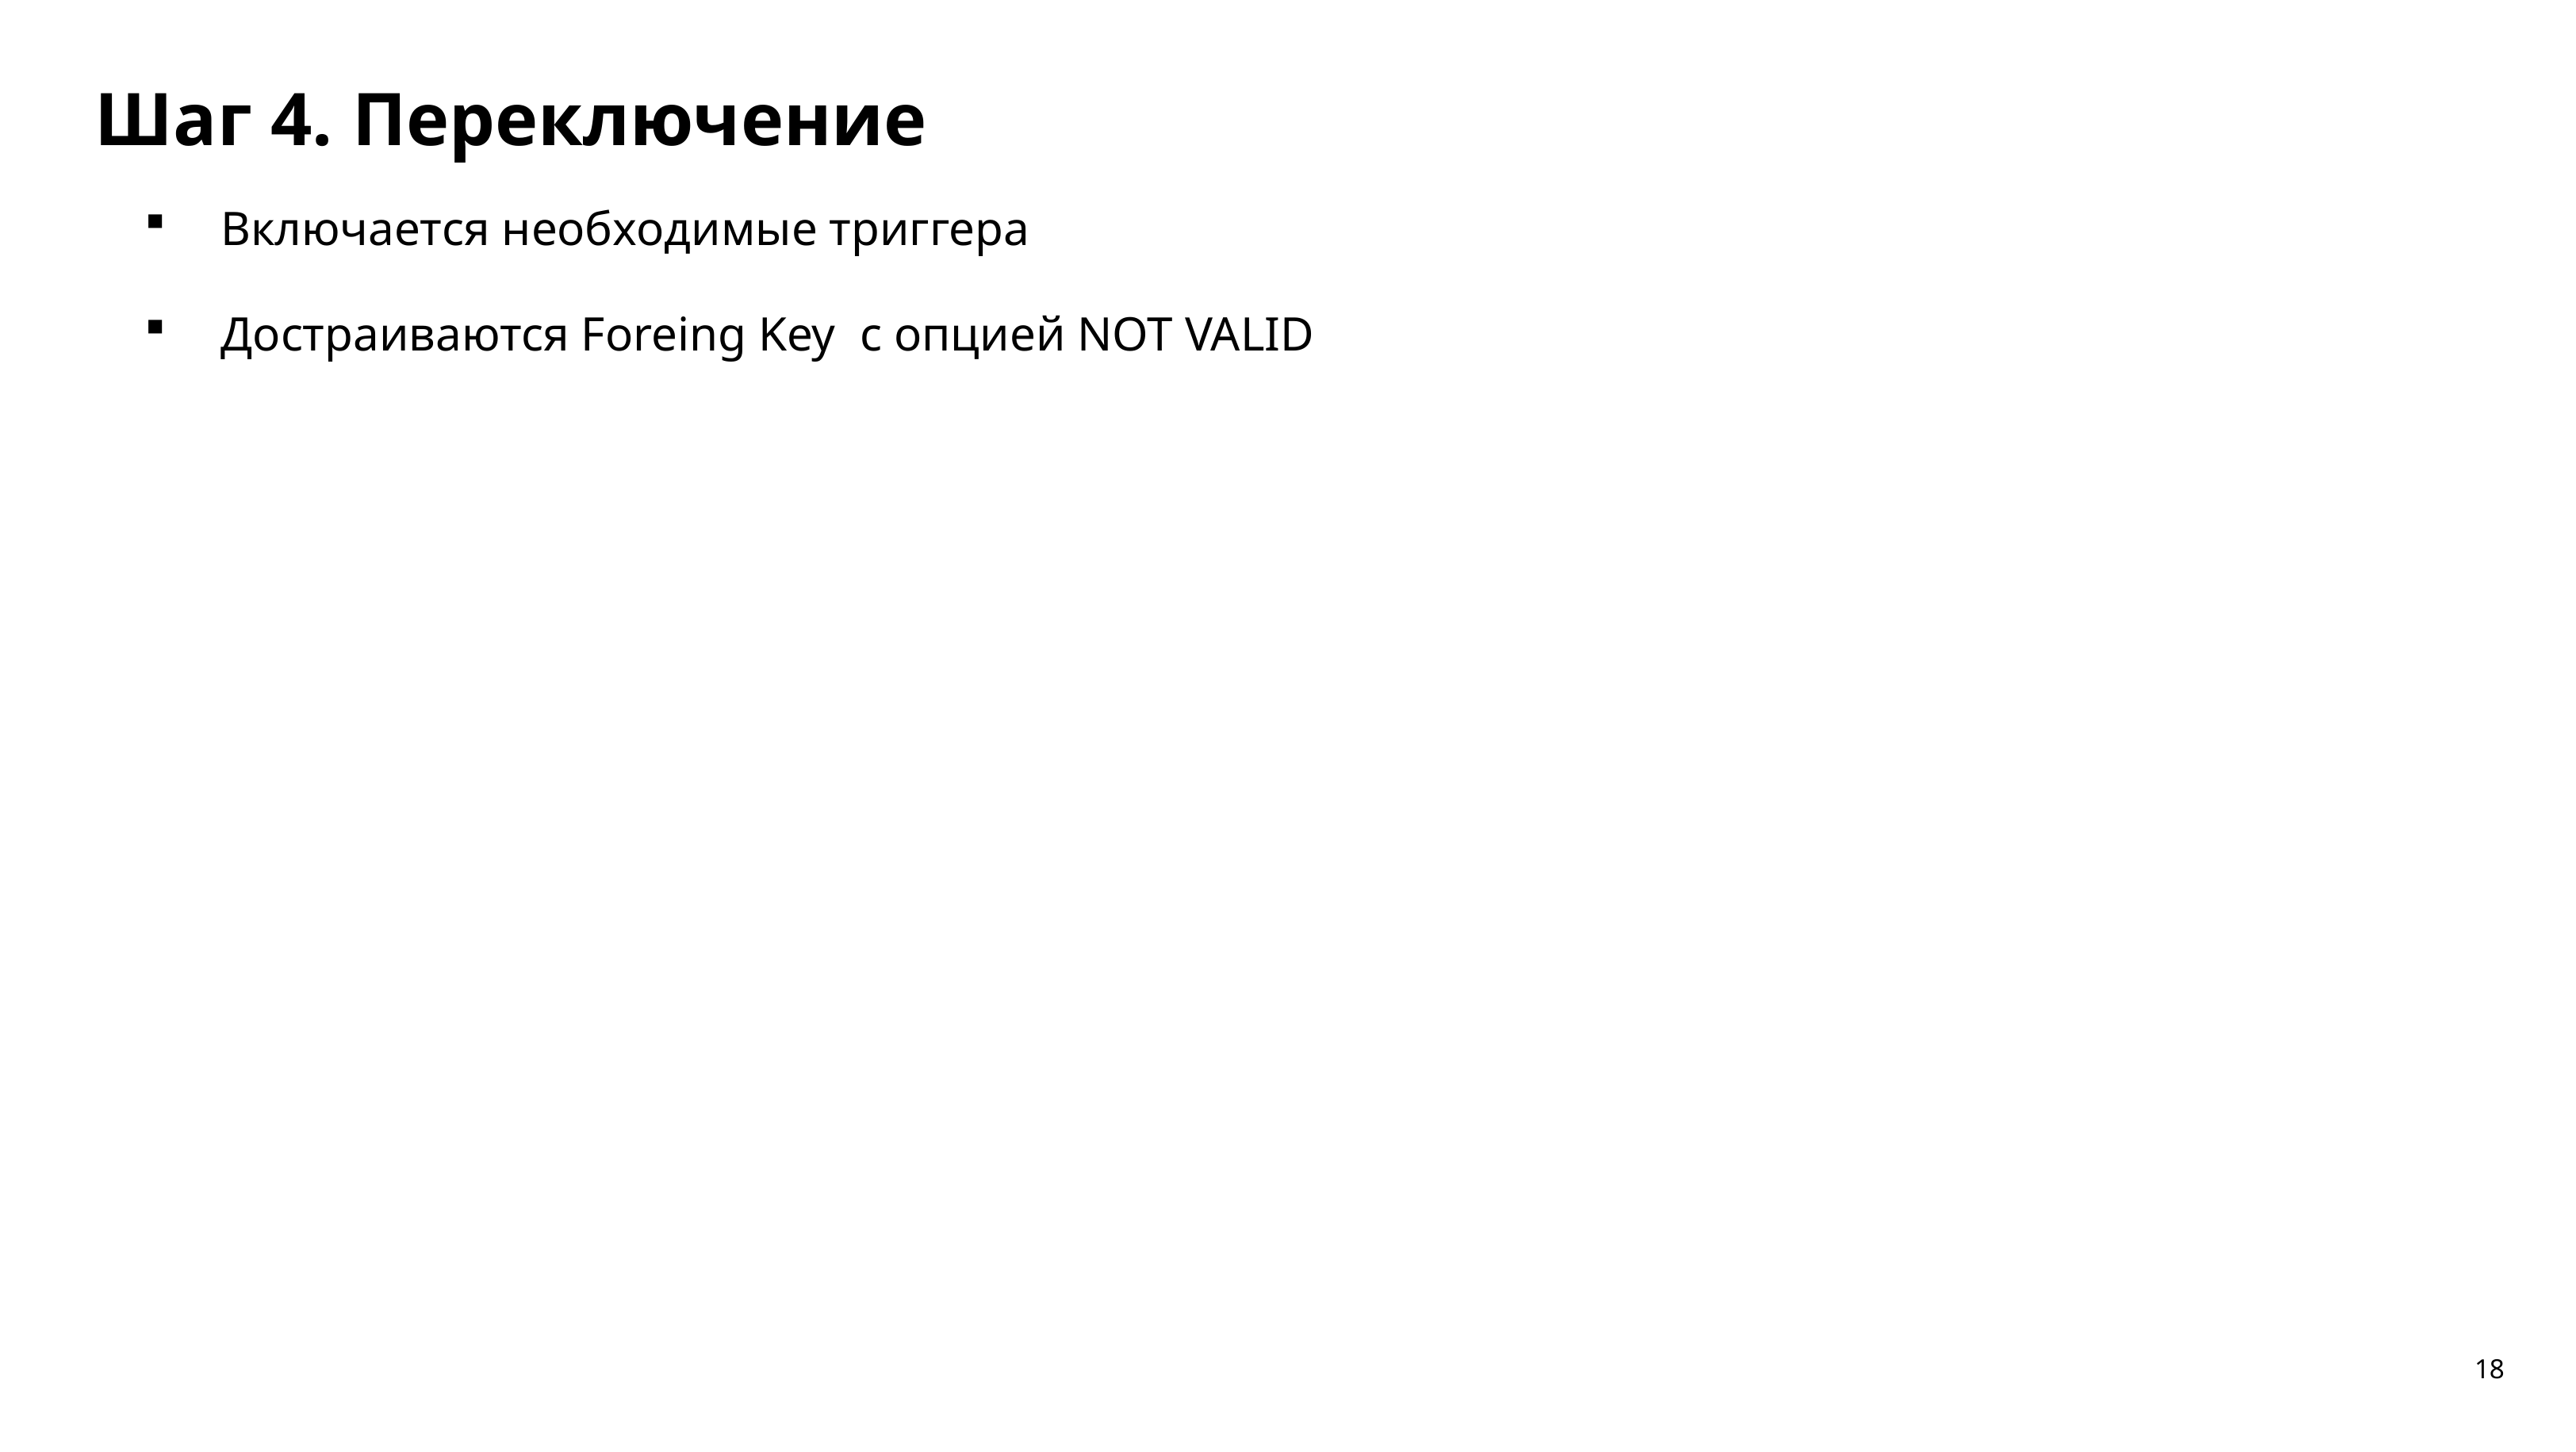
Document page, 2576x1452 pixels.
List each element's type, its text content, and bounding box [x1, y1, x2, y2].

slide_number 18 [2377, 1342, 2517, 1398]
text_box Включается необходимые триггера Достраиваются Foreing Key c опцией NOT VALID [144, 188, 2090, 361]
text_box Шаг 4. Переключение [93, 73, 2141, 161]
